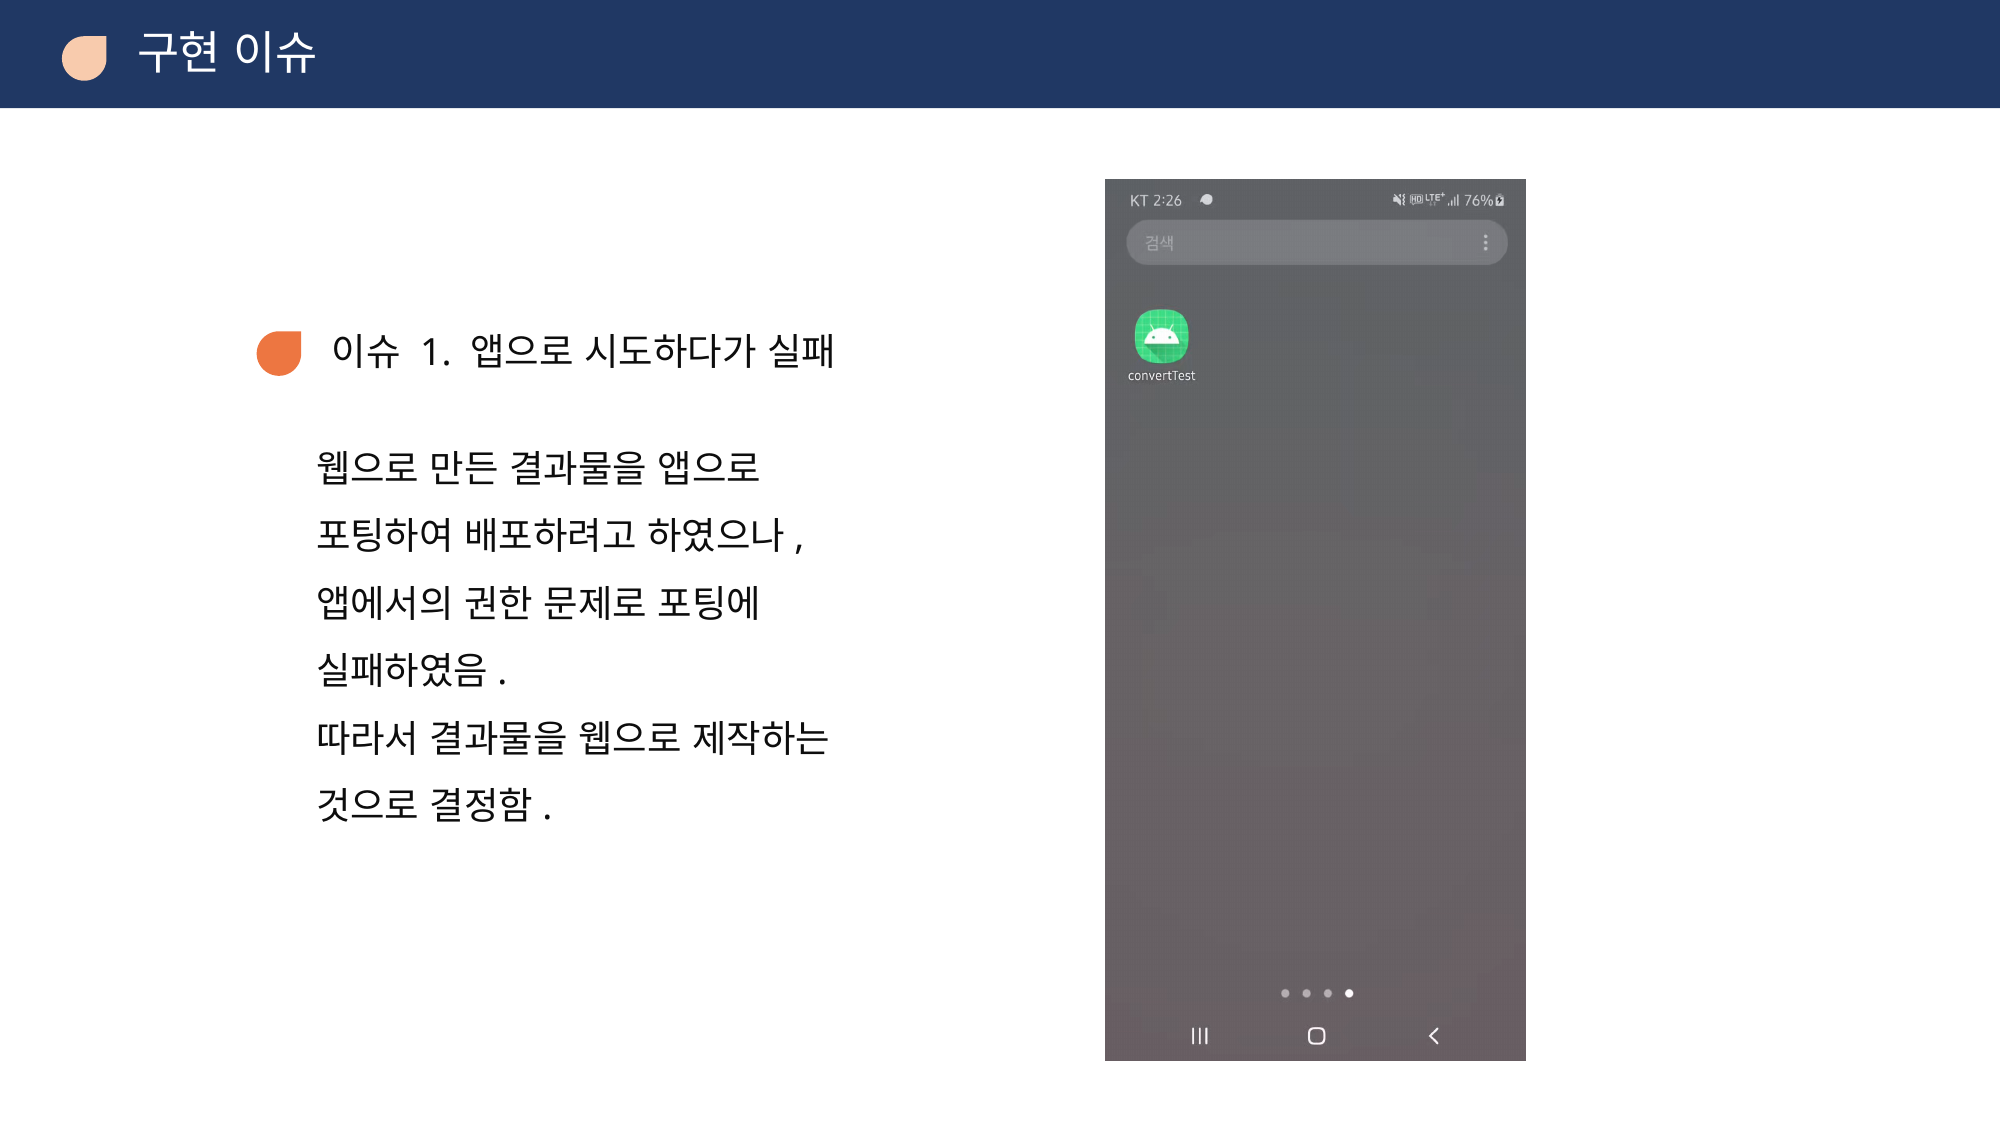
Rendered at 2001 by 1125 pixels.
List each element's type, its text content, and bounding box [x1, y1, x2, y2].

text_box 웹으로 만든 결과물을 앱으로 포팅하여 배포하려고 하였으나, 앱에서의 권한 문제로 포팅에 실패하였음. 따라서 결과물을 웹으로 제작하는 것으로 결정함. [301, 414, 885, 835]
text_box [60, 35, 108, 82]
text_box 이슈 1. 앱으로 시도하다가 실패 [316, 320, 929, 381]
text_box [1104, 178, 1527, 1062]
text_box [0, 0, 2000, 109]
text_box 구현 이슈 [122, 16, 1662, 87]
text_box [255, 330, 303, 377]
